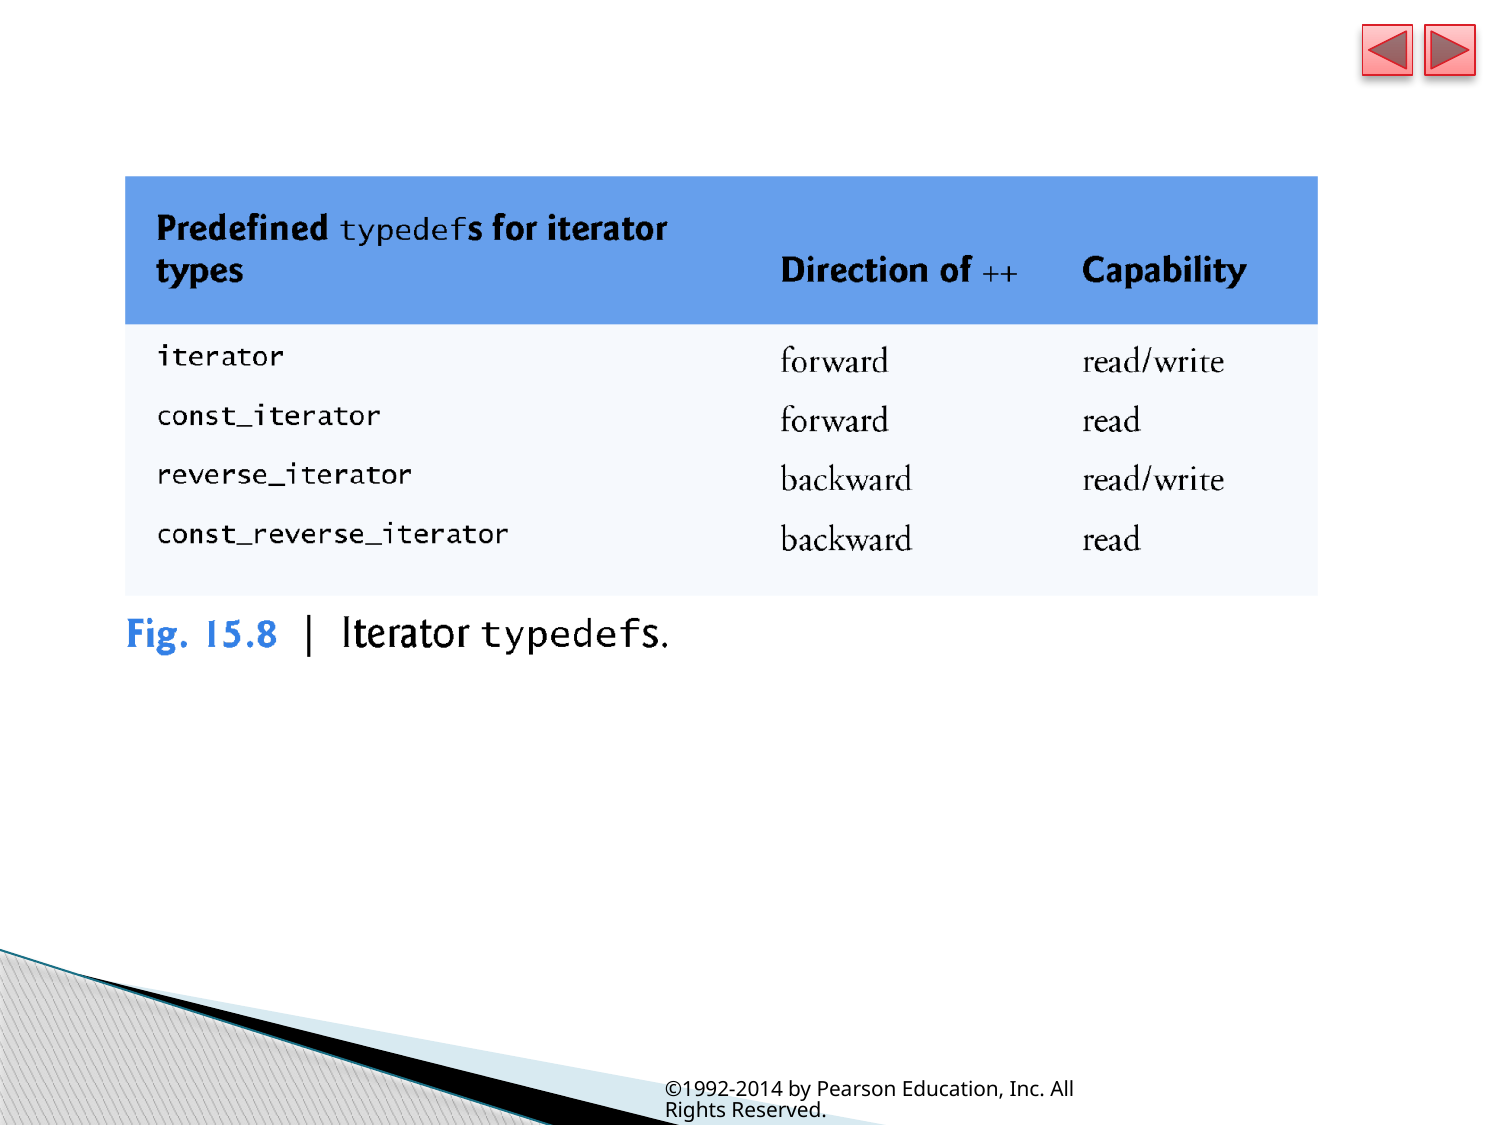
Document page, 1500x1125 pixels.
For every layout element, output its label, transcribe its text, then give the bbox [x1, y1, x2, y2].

footer ©1992-2014 by Pearson Education, Inc. All Rights Reserved. [650, 1051, 1105, 1112]
picture [112, 162, 1330, 676]
